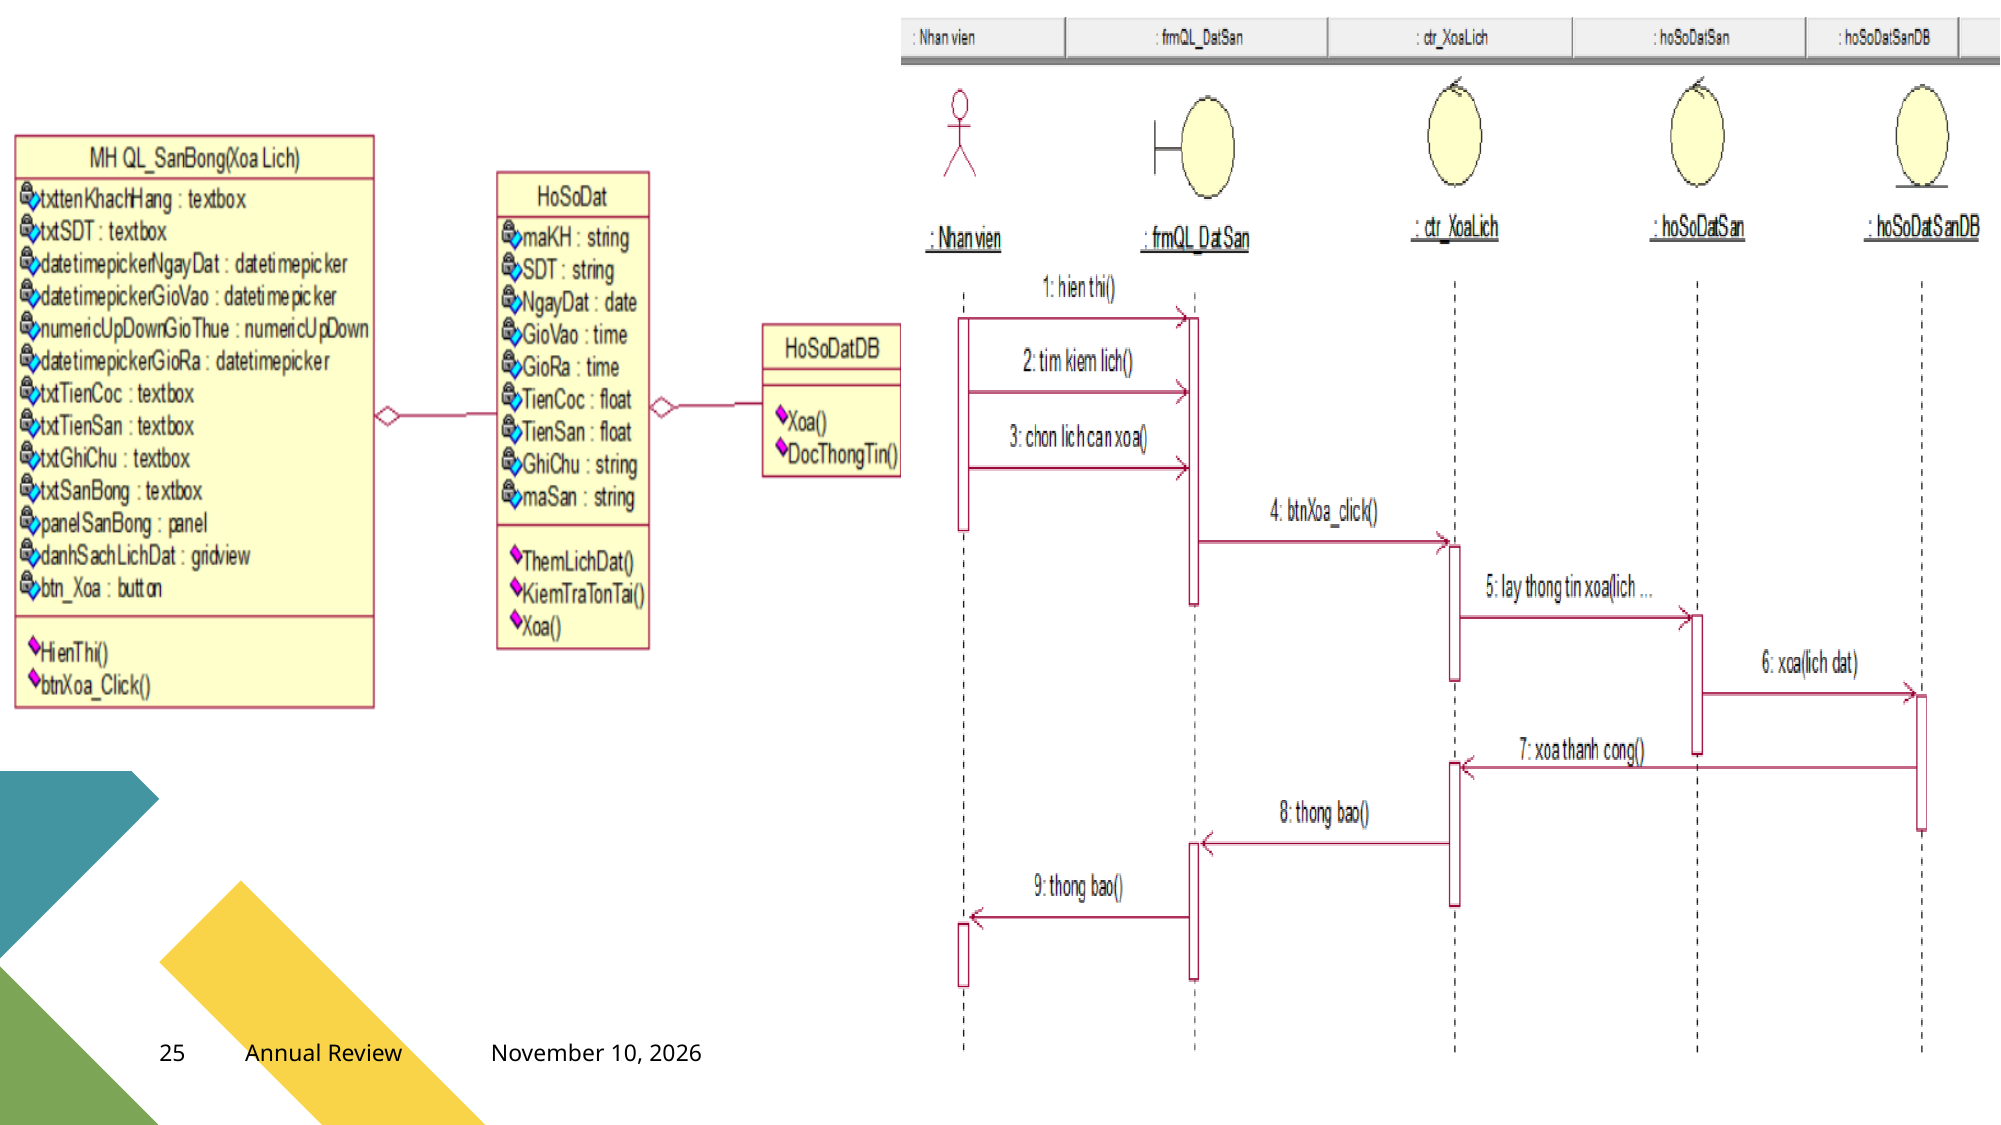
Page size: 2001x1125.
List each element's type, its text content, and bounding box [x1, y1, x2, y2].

footer Annual Review [246, 1038, 491, 1080]
slide_number 25 [159, 1038, 246, 1080]
picture [0, 17, 2000, 1079]
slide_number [491, 1038, 707, 1080]
